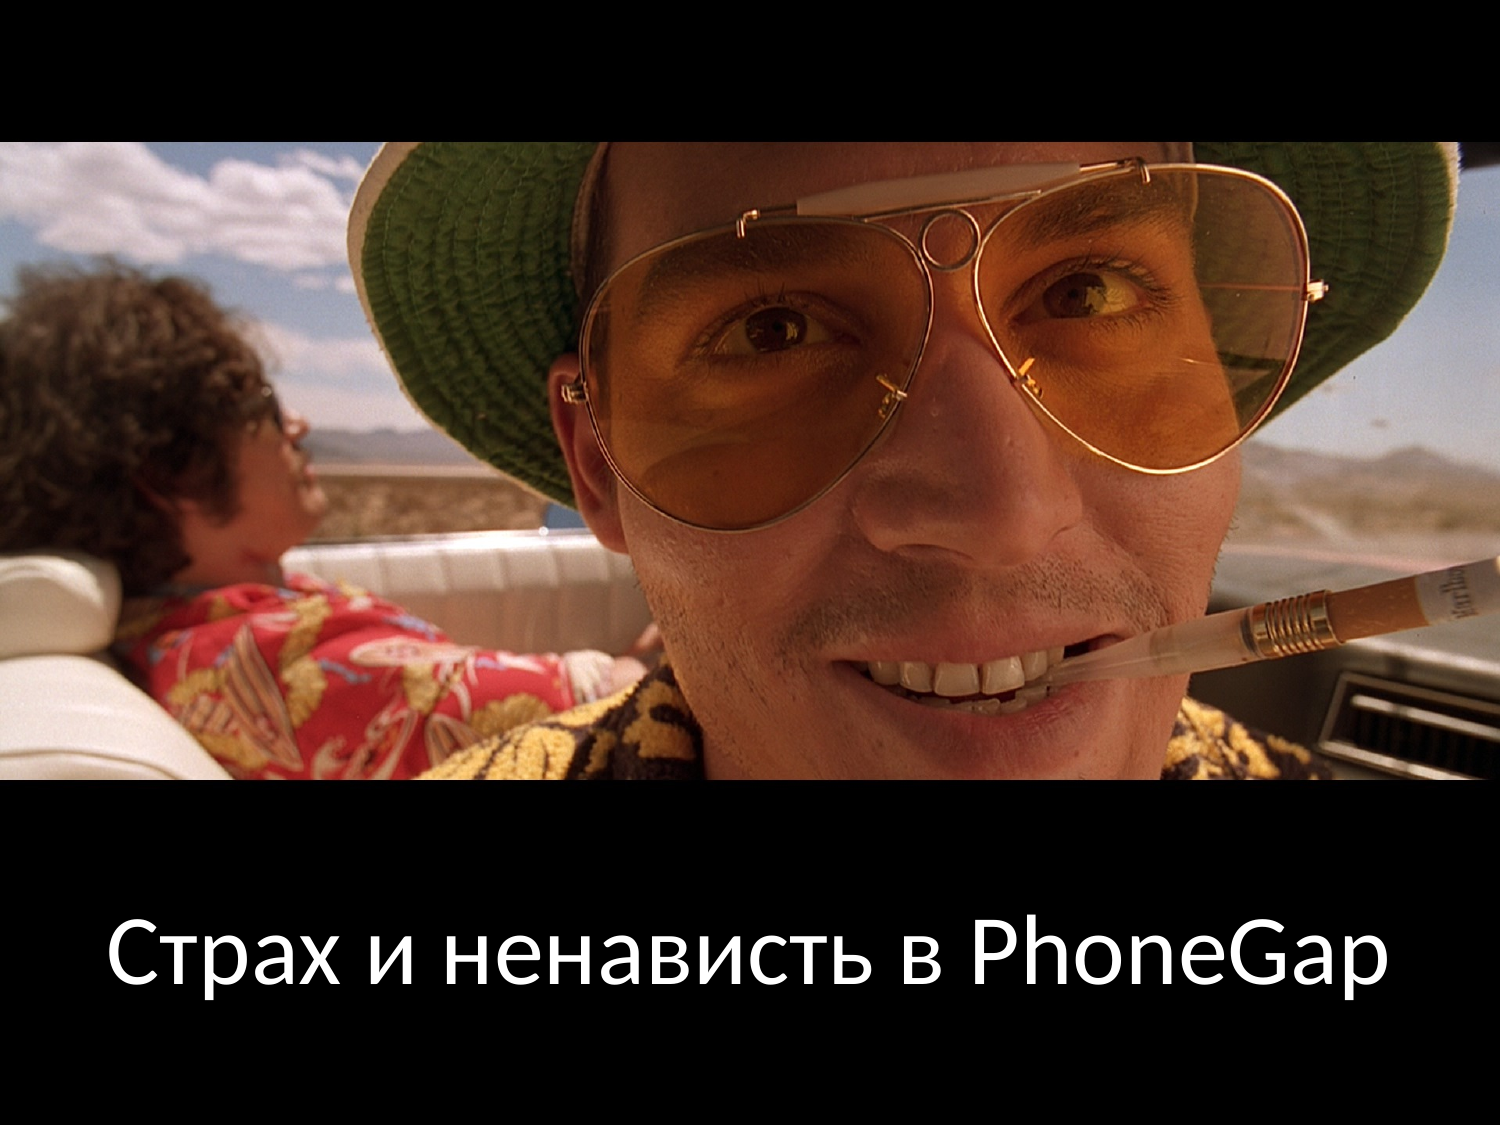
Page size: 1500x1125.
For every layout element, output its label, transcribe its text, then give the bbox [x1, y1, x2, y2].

picture [0, 38, 1500, 883]
text_box Страх и ненависть в PhoneGap [91, 892, 1407, 1012]
